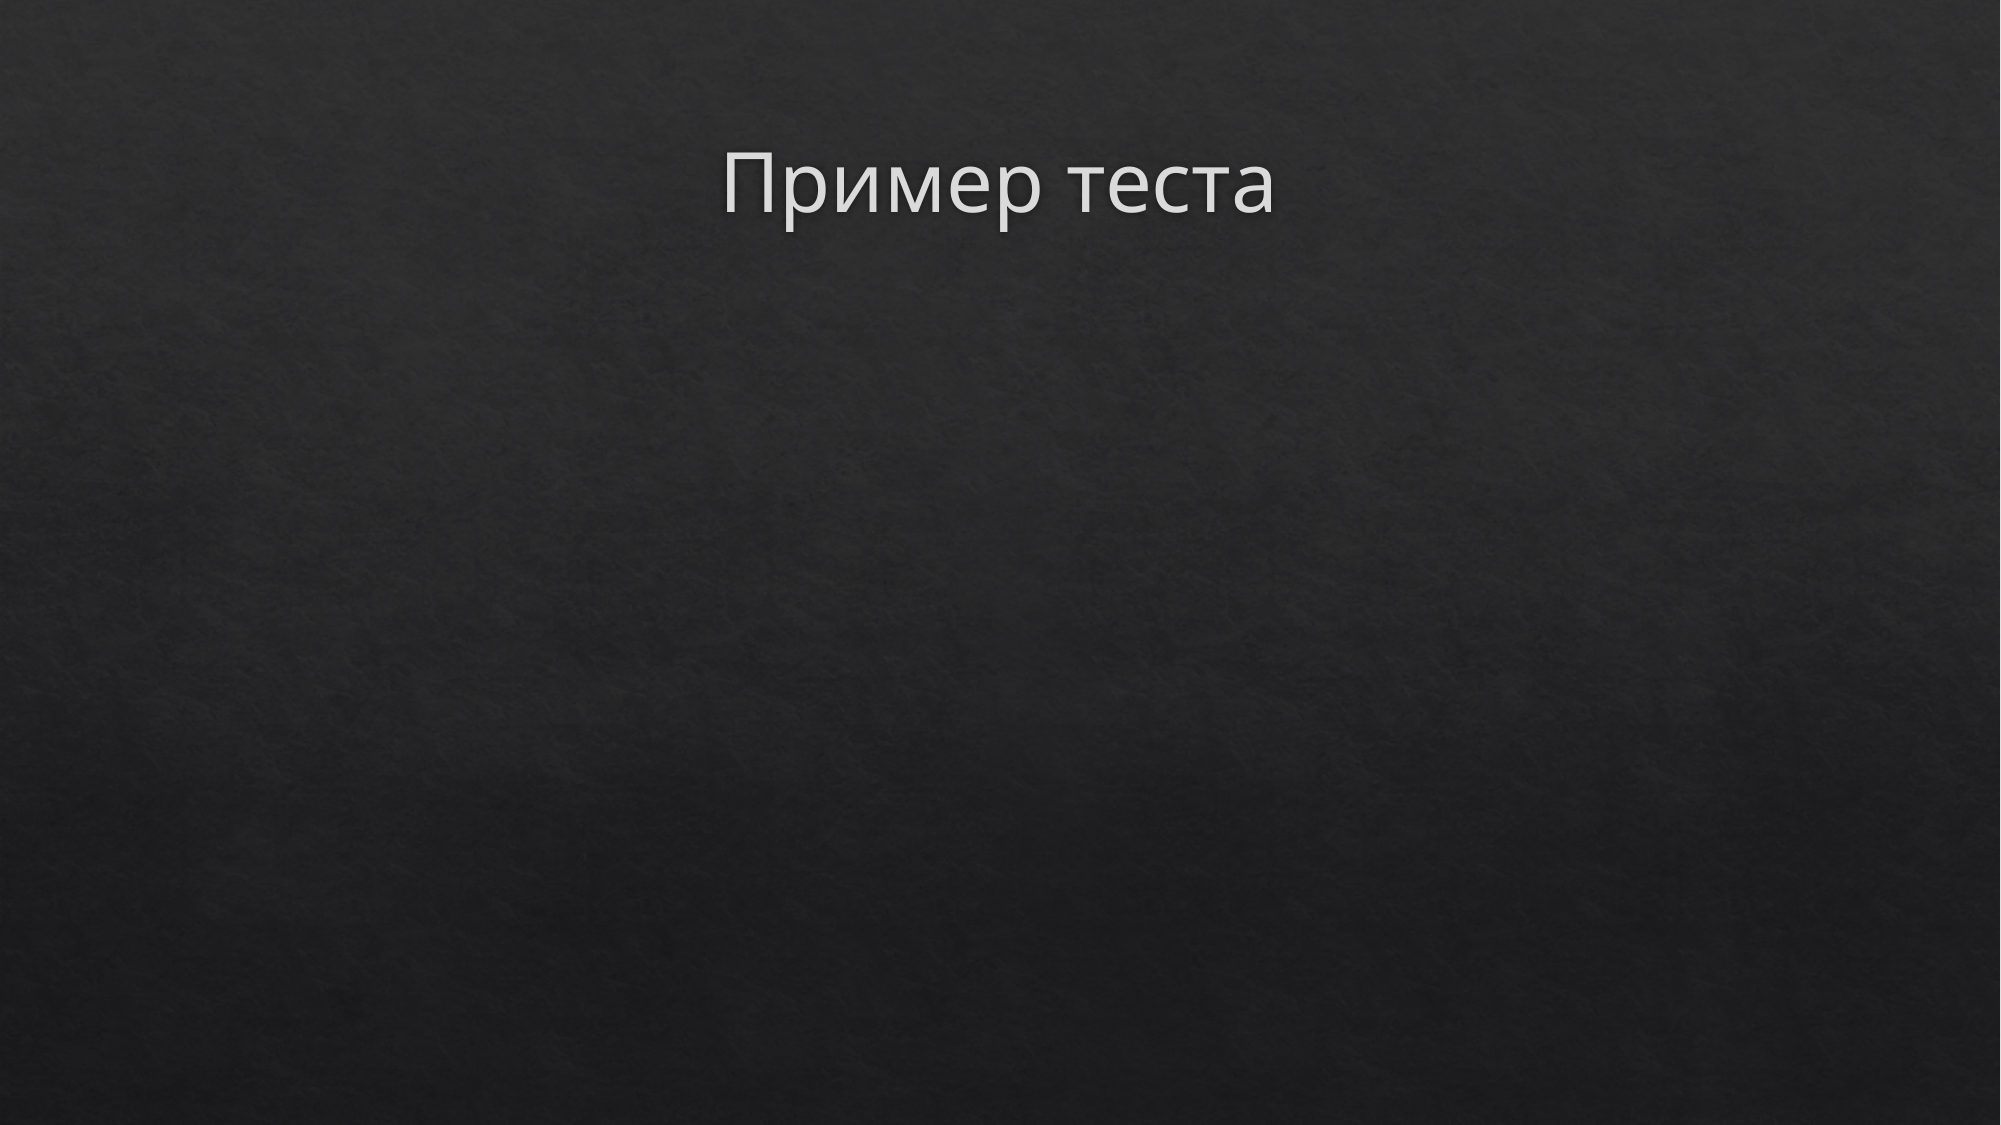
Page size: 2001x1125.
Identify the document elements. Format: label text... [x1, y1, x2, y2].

title Пример теста [149, 99, 1849, 260]
